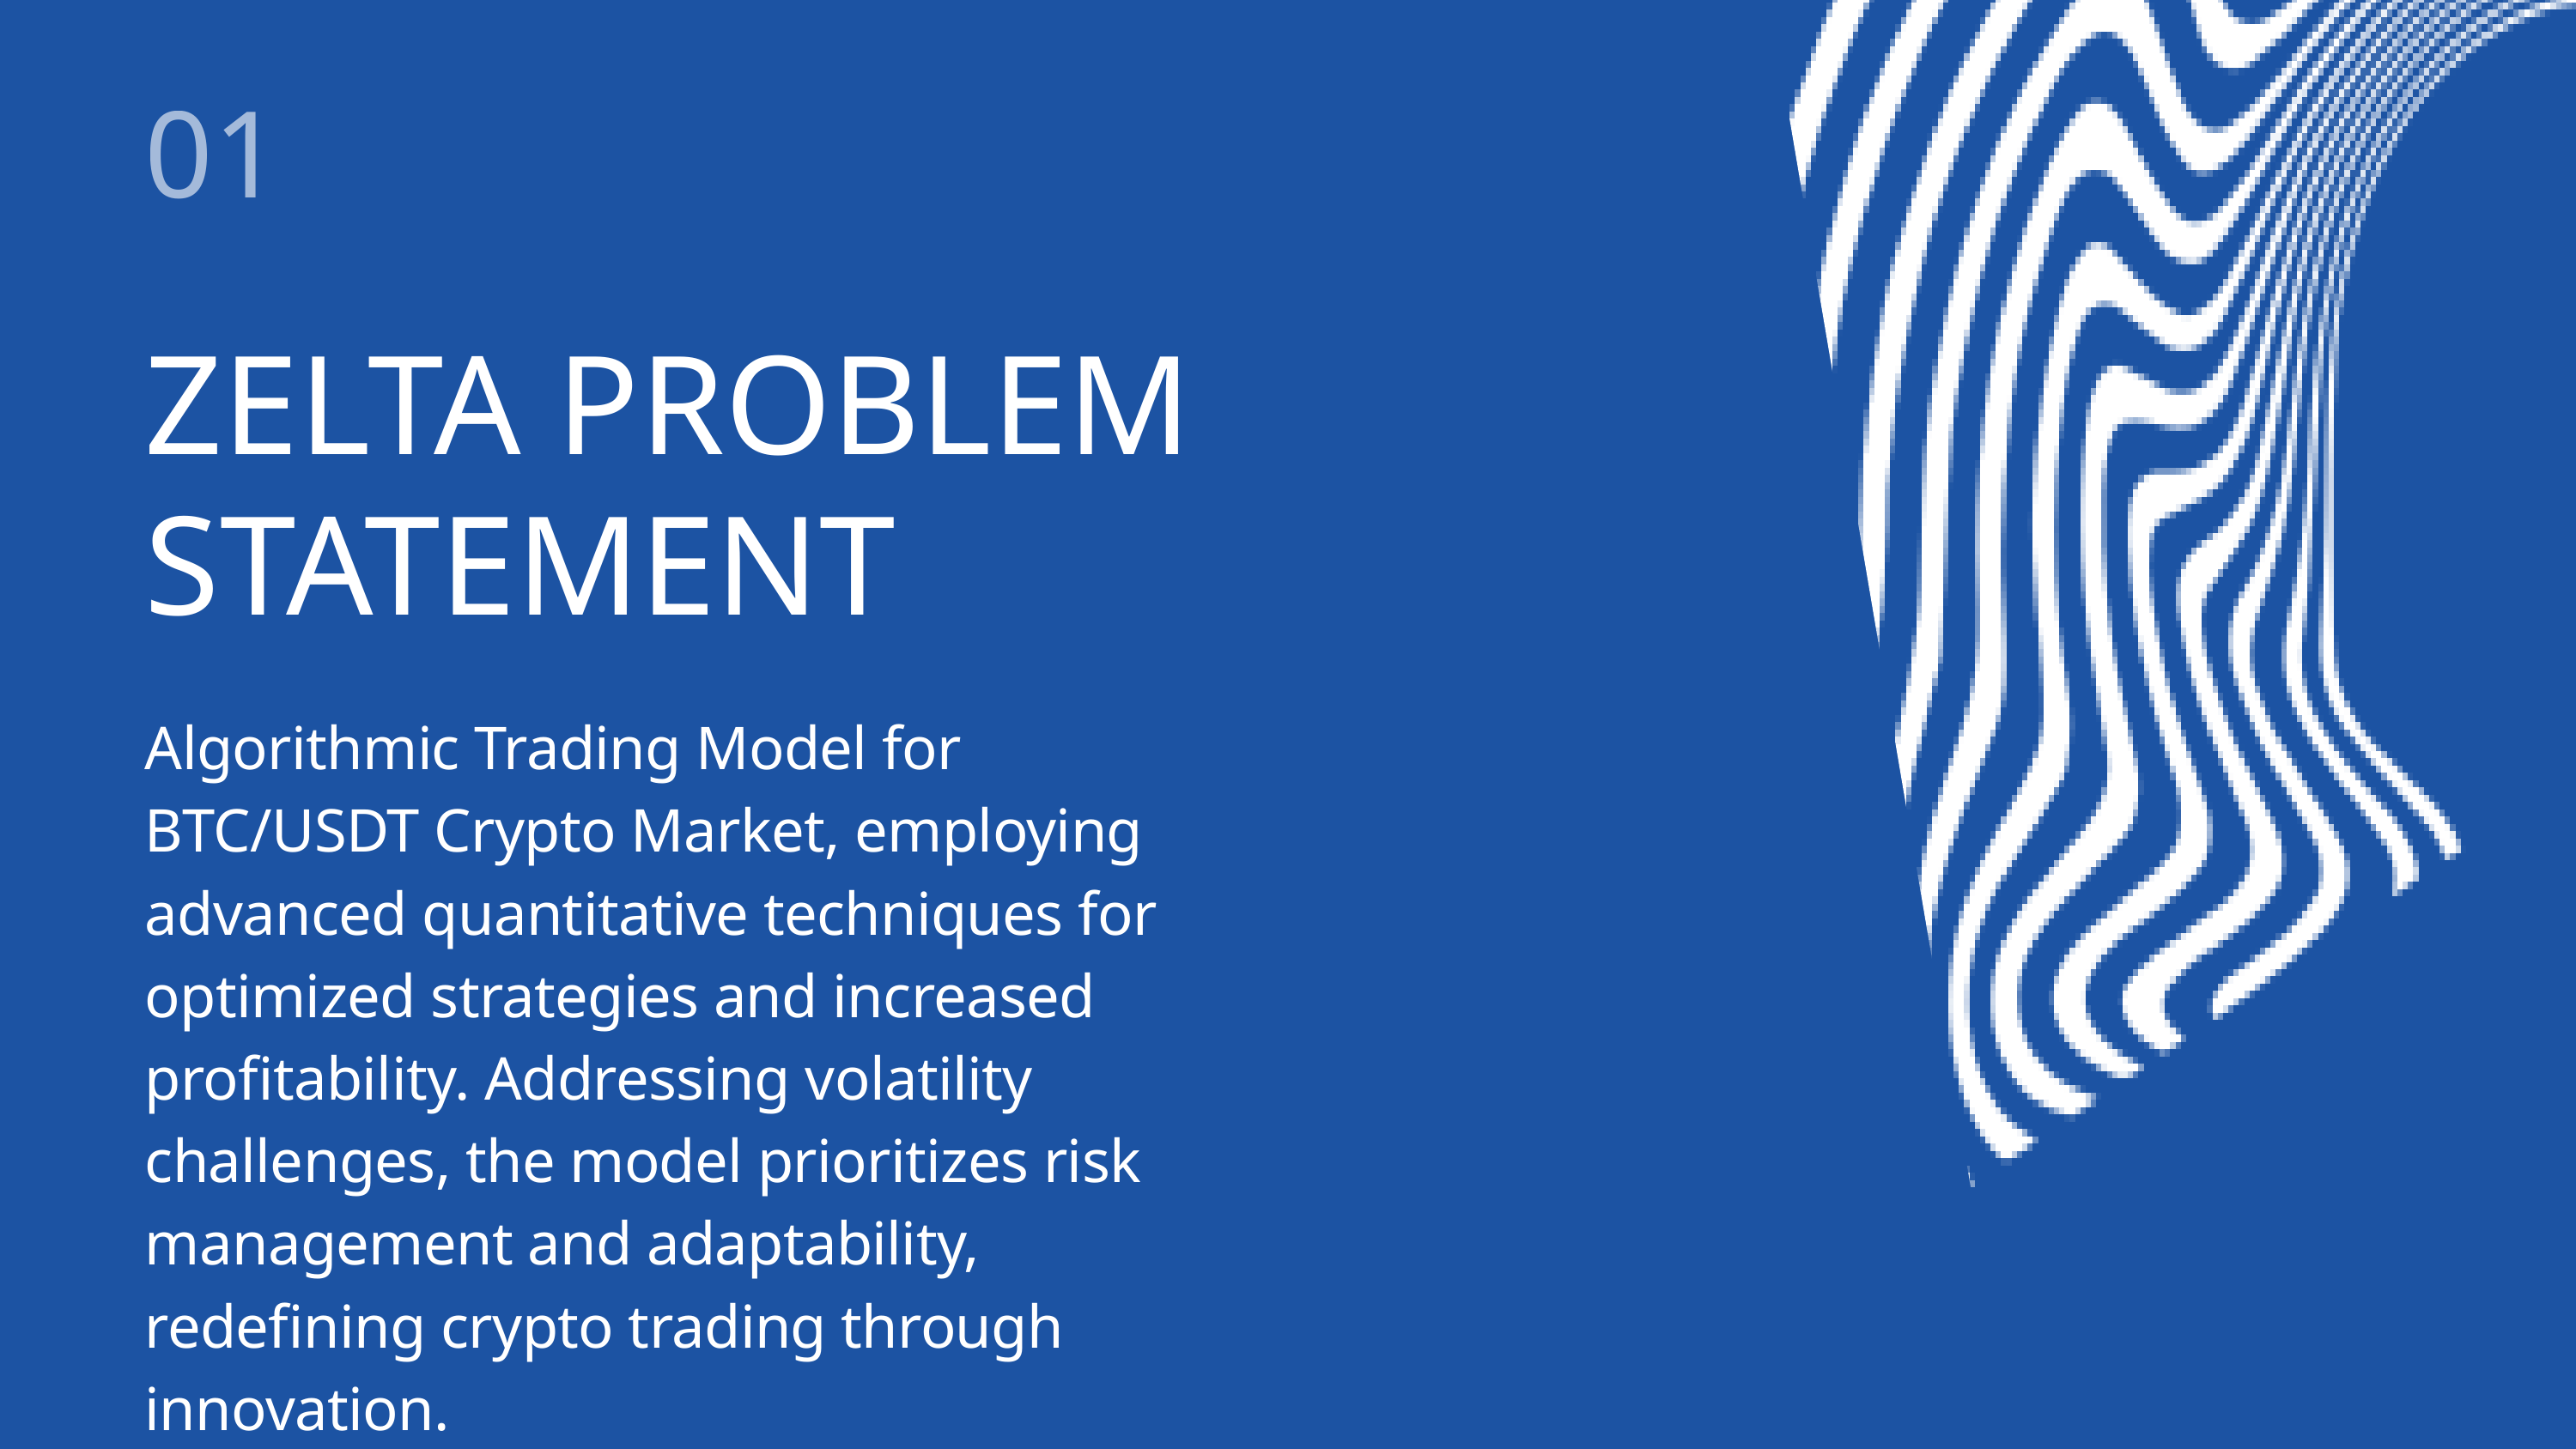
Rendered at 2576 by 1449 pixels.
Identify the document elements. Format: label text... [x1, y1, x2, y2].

text_box ZELTA PROBLEM STATEMENT [144, 320, 1762, 643]
text_box 01 [144, 80, 487, 222]
text_box [1769, 0, 2576, 1304]
text_box Algorithmic Trading Model for BTC/USDT Crypto Market, employing advanced quantitative techniques for optimized strategies and increased profitability. Addressing volatility challenges, the model prioritizes risk management and adaptability, redefining crypto trading through innovation. [144, 699, 1169, 1443]
